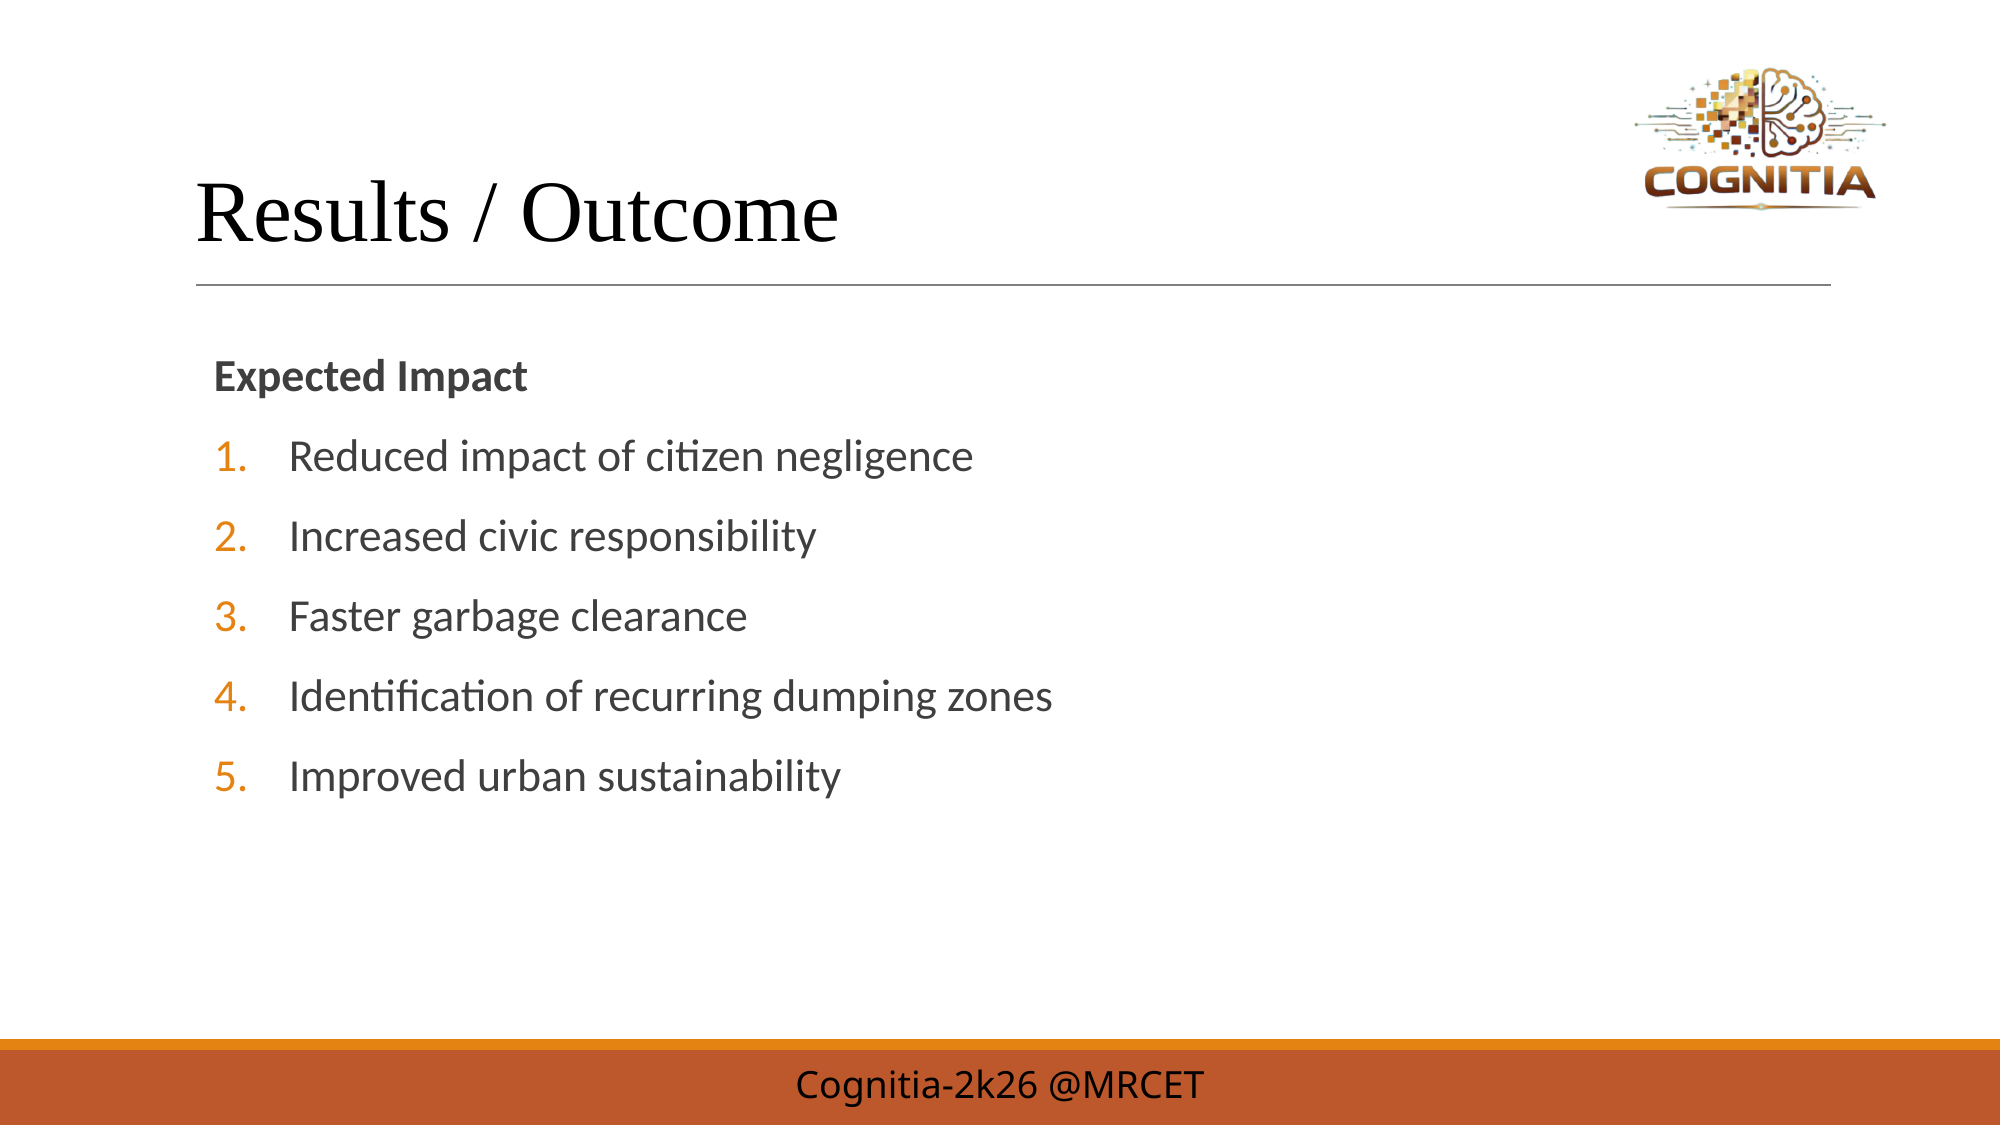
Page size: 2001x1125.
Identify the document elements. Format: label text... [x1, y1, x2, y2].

list Expected Impact Reduced impact of citizen negligence Increased civic responsibility Faster garbage clearance Identification of recurring dumping zones Improved urban sustainability [180, 338, 1800, 992]
text_box Results / Outcome [179, 146, 1515, 267]
picture [1521, 0, 2000, 316]
text_box Cognitia-2k26 @MRCET [0, 1053, 2000, 1114]
